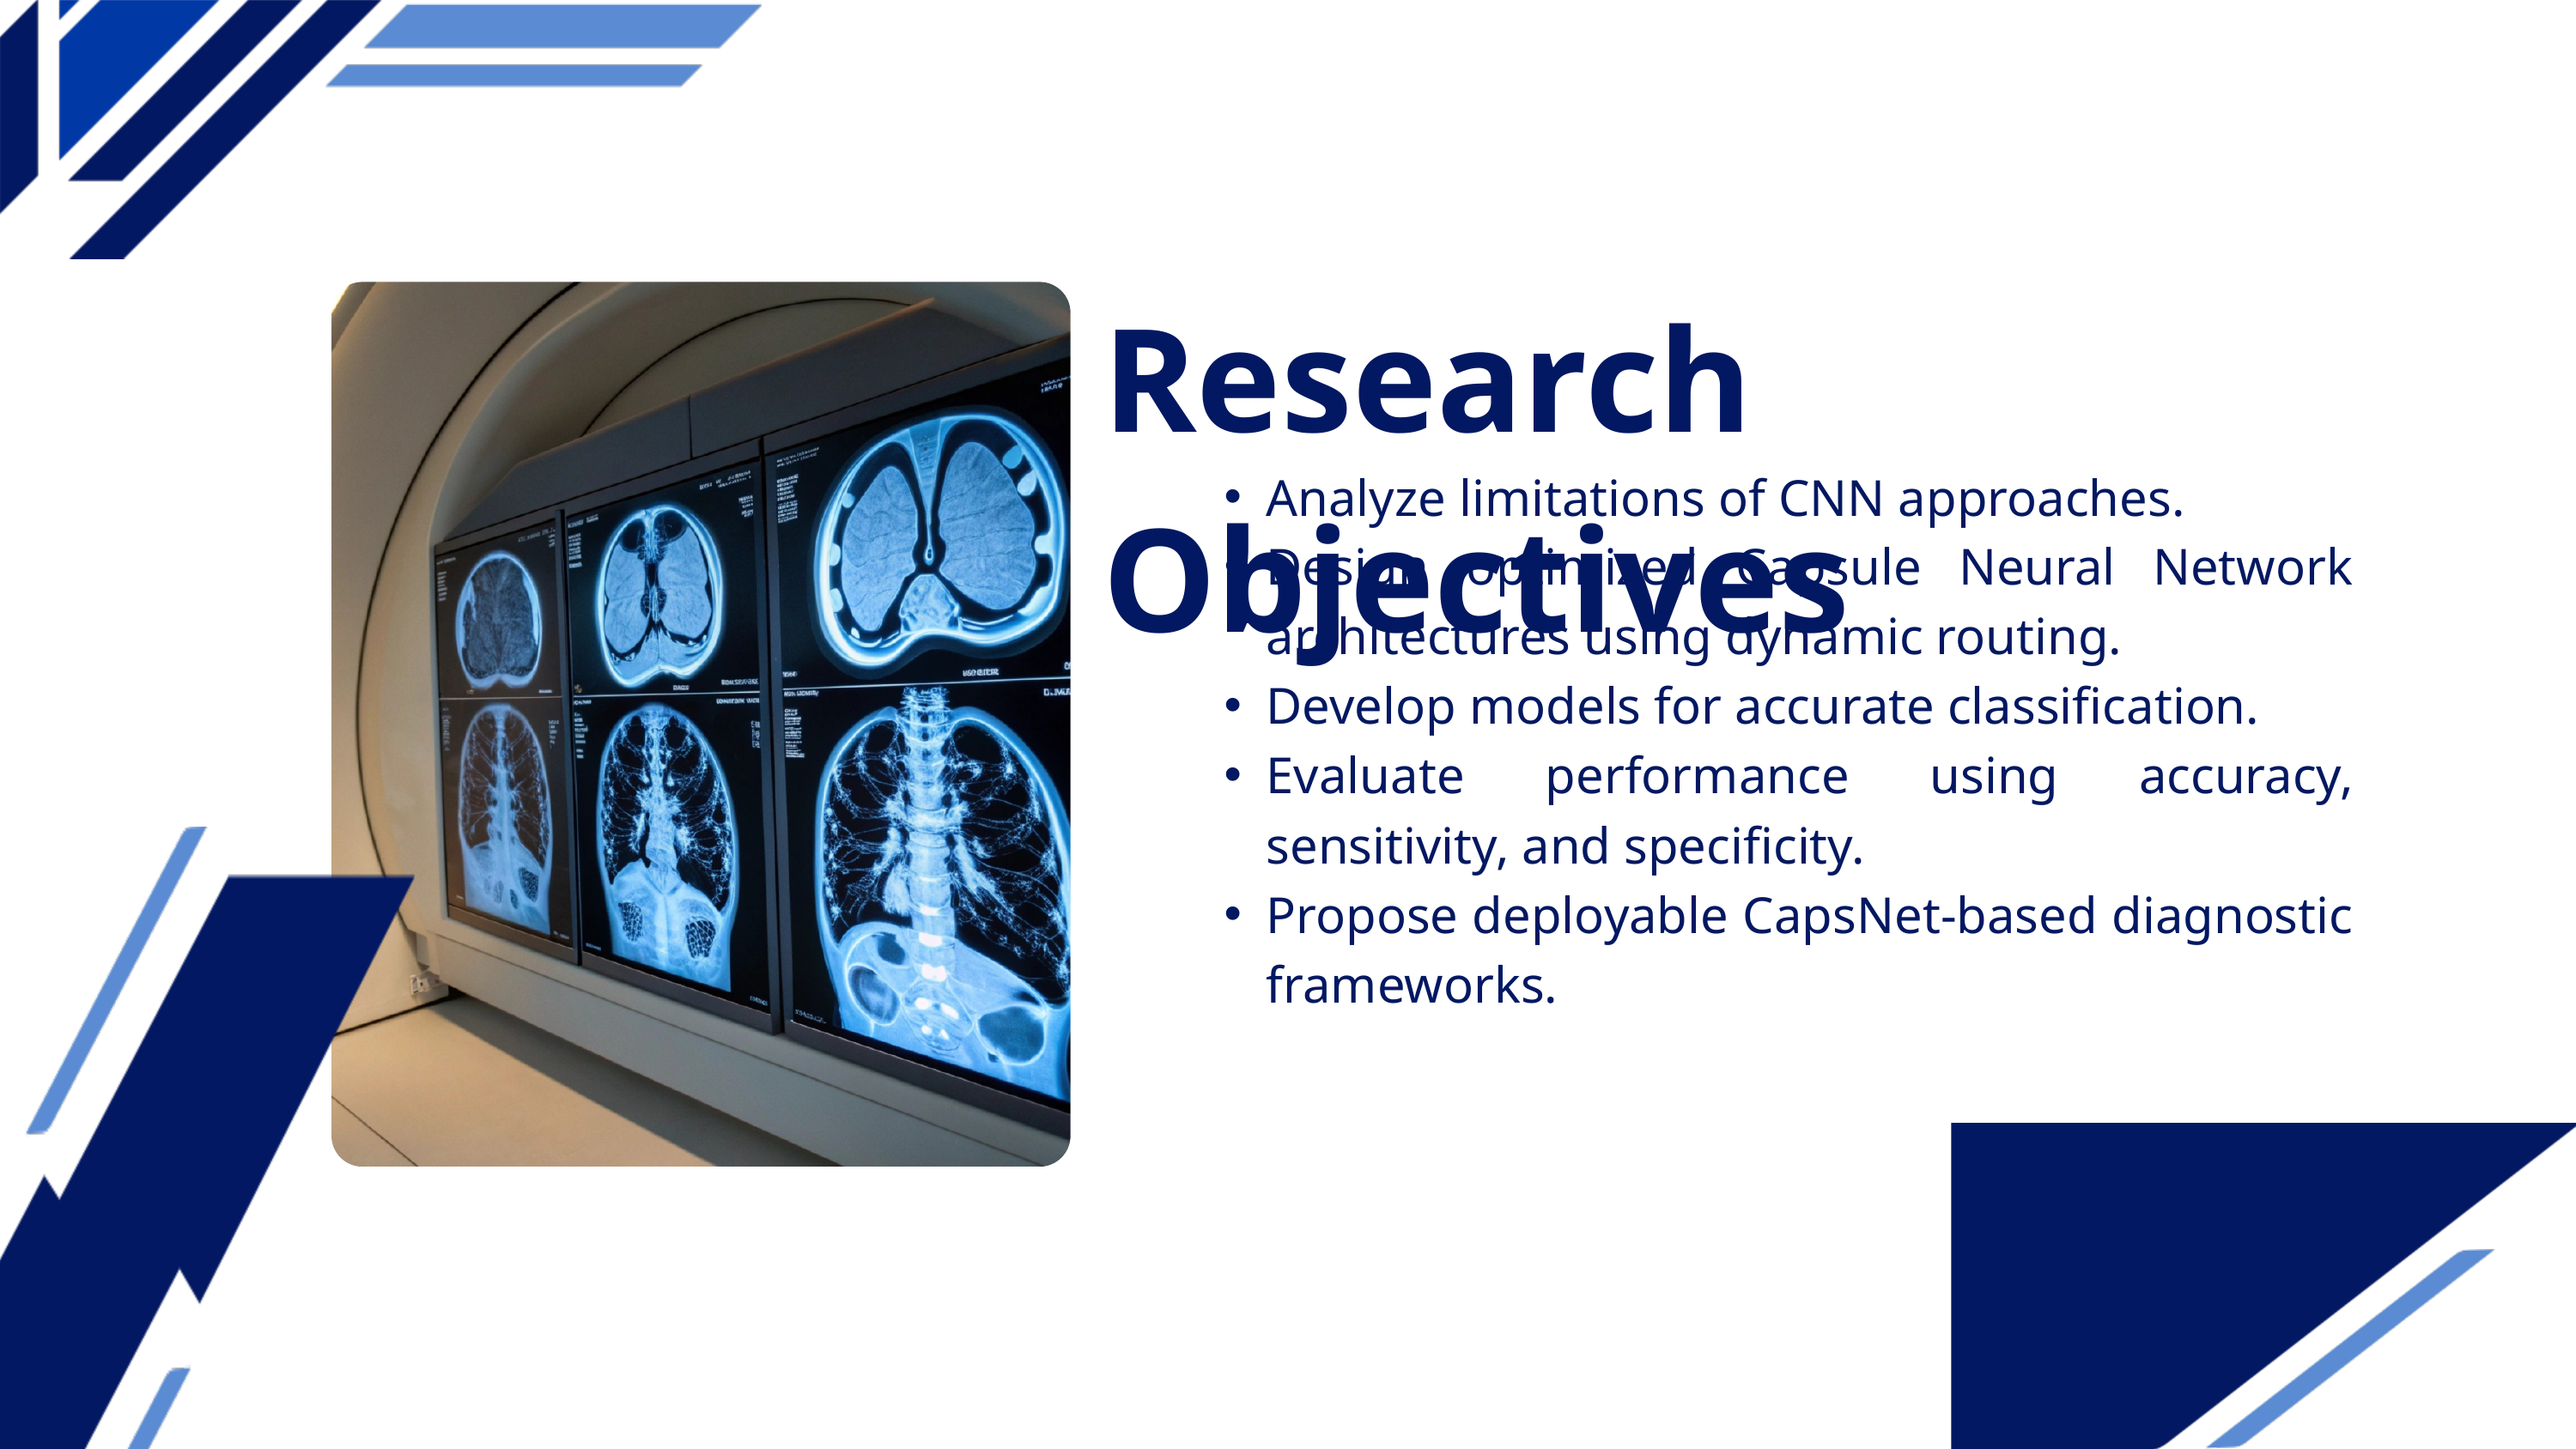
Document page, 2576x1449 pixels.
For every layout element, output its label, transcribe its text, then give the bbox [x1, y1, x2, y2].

text_box [1951, 1123, 2576, 1449]
text_box [0, 827, 416, 1449]
text_box [0, 0, 762, 259]
text_box Research Objectives [1103, 260, 2501, 661]
text_box Analyze limitations of CNN approaches. Design optimized Capsule Neural Network architectures using dynamic routing. Develop models for accurate classification. Evaluate performance using accuracy, sensitivity, and specificity. Propose deployable CapsNet-based diagnostic frameworks. [1182, 456, 2354, 1013]
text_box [331, 282, 1071, 1167]
